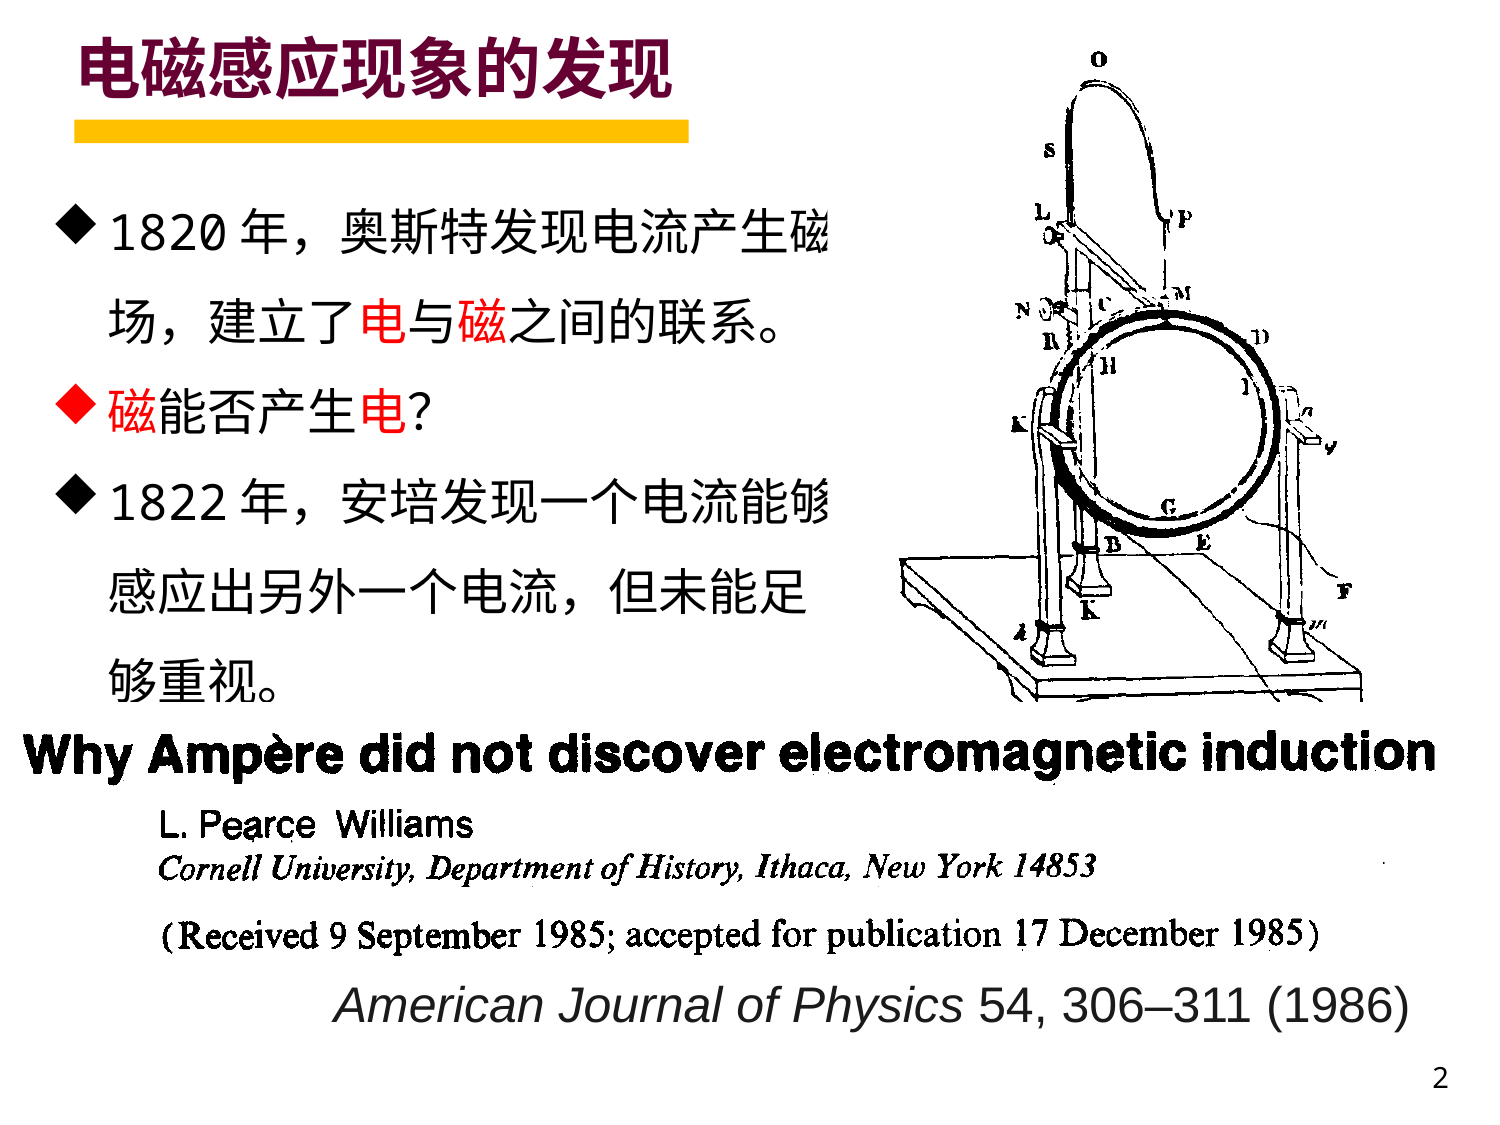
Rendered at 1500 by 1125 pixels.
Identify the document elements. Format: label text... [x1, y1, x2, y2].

text_box 电磁感应现象的发现 [59, 28, 733, 120]
slide_number 2 [1151, 1050, 1465, 1107]
text_box 1820年，奥斯特发现电流产生磁场，建立了电与磁之间的联系。 磁能否产生电？ 1822年，安培发现一个电流能够感应出另外一个电流，但未能足够重视。 [36, 162, 822, 701]
text_box [74, 119, 689, 144]
picture [827, 0, 1483, 702]
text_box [3, 702, 1500, 1042]
